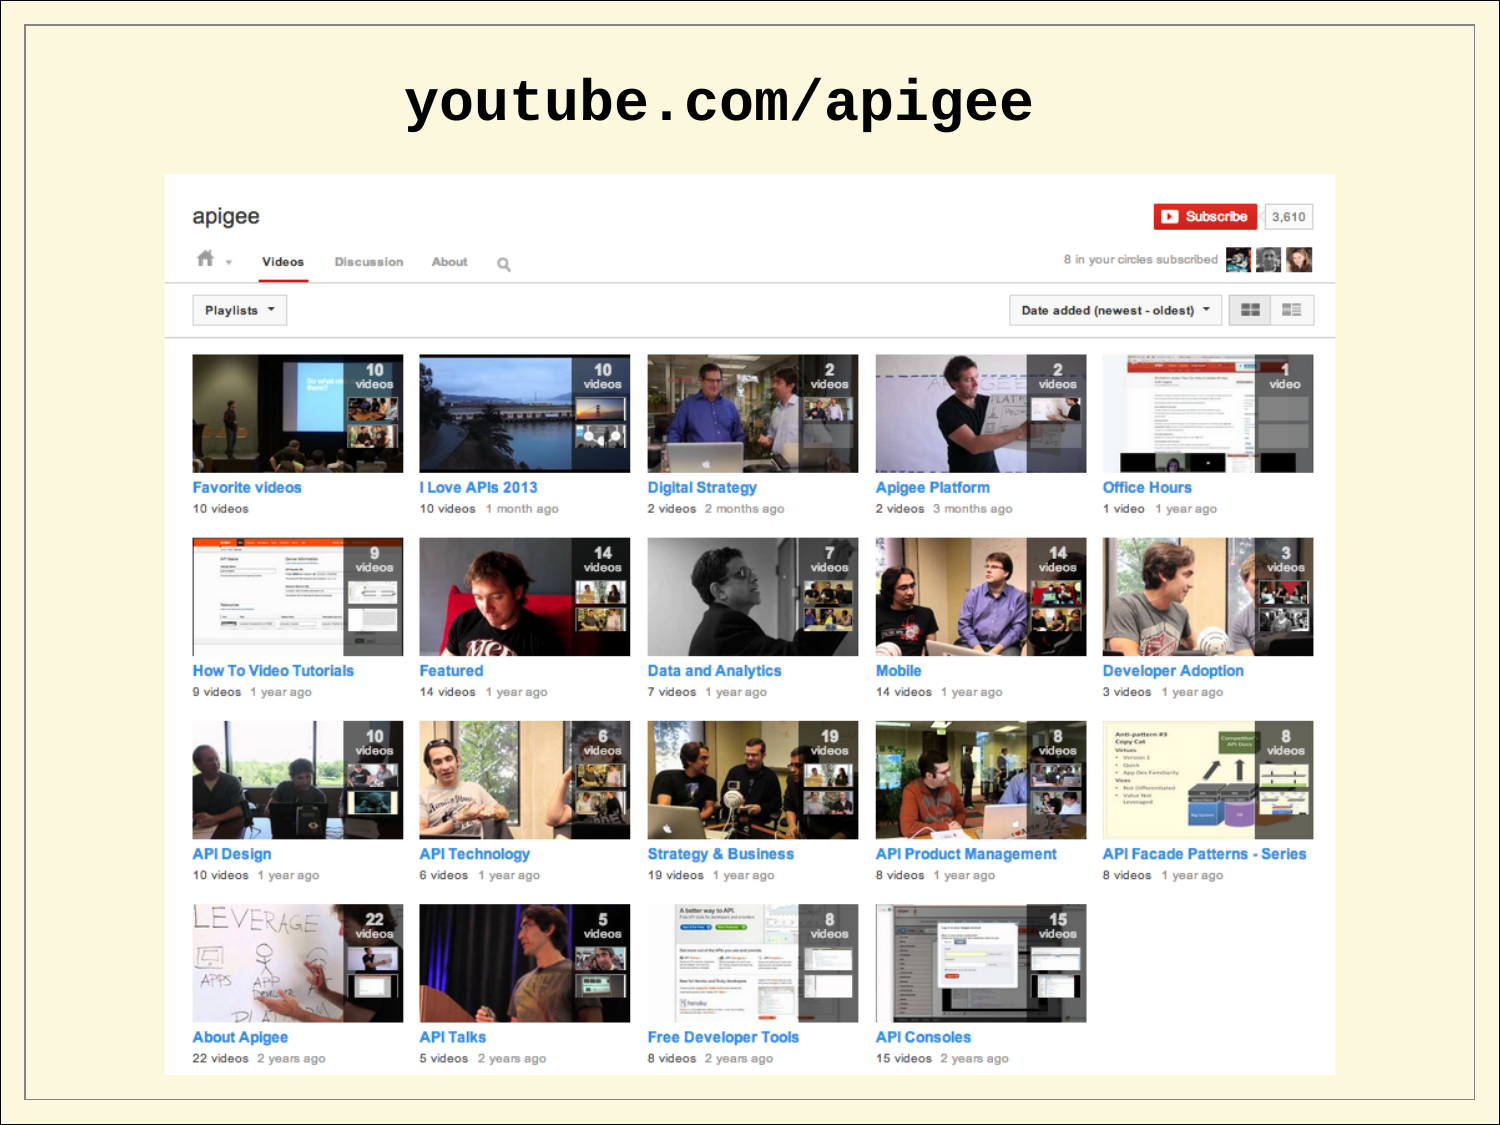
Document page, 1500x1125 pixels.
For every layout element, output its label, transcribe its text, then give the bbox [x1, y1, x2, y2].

text_box youtube.com/apigee [404, 62, 1094, 146]
picture [164, 174, 1336, 1076]
